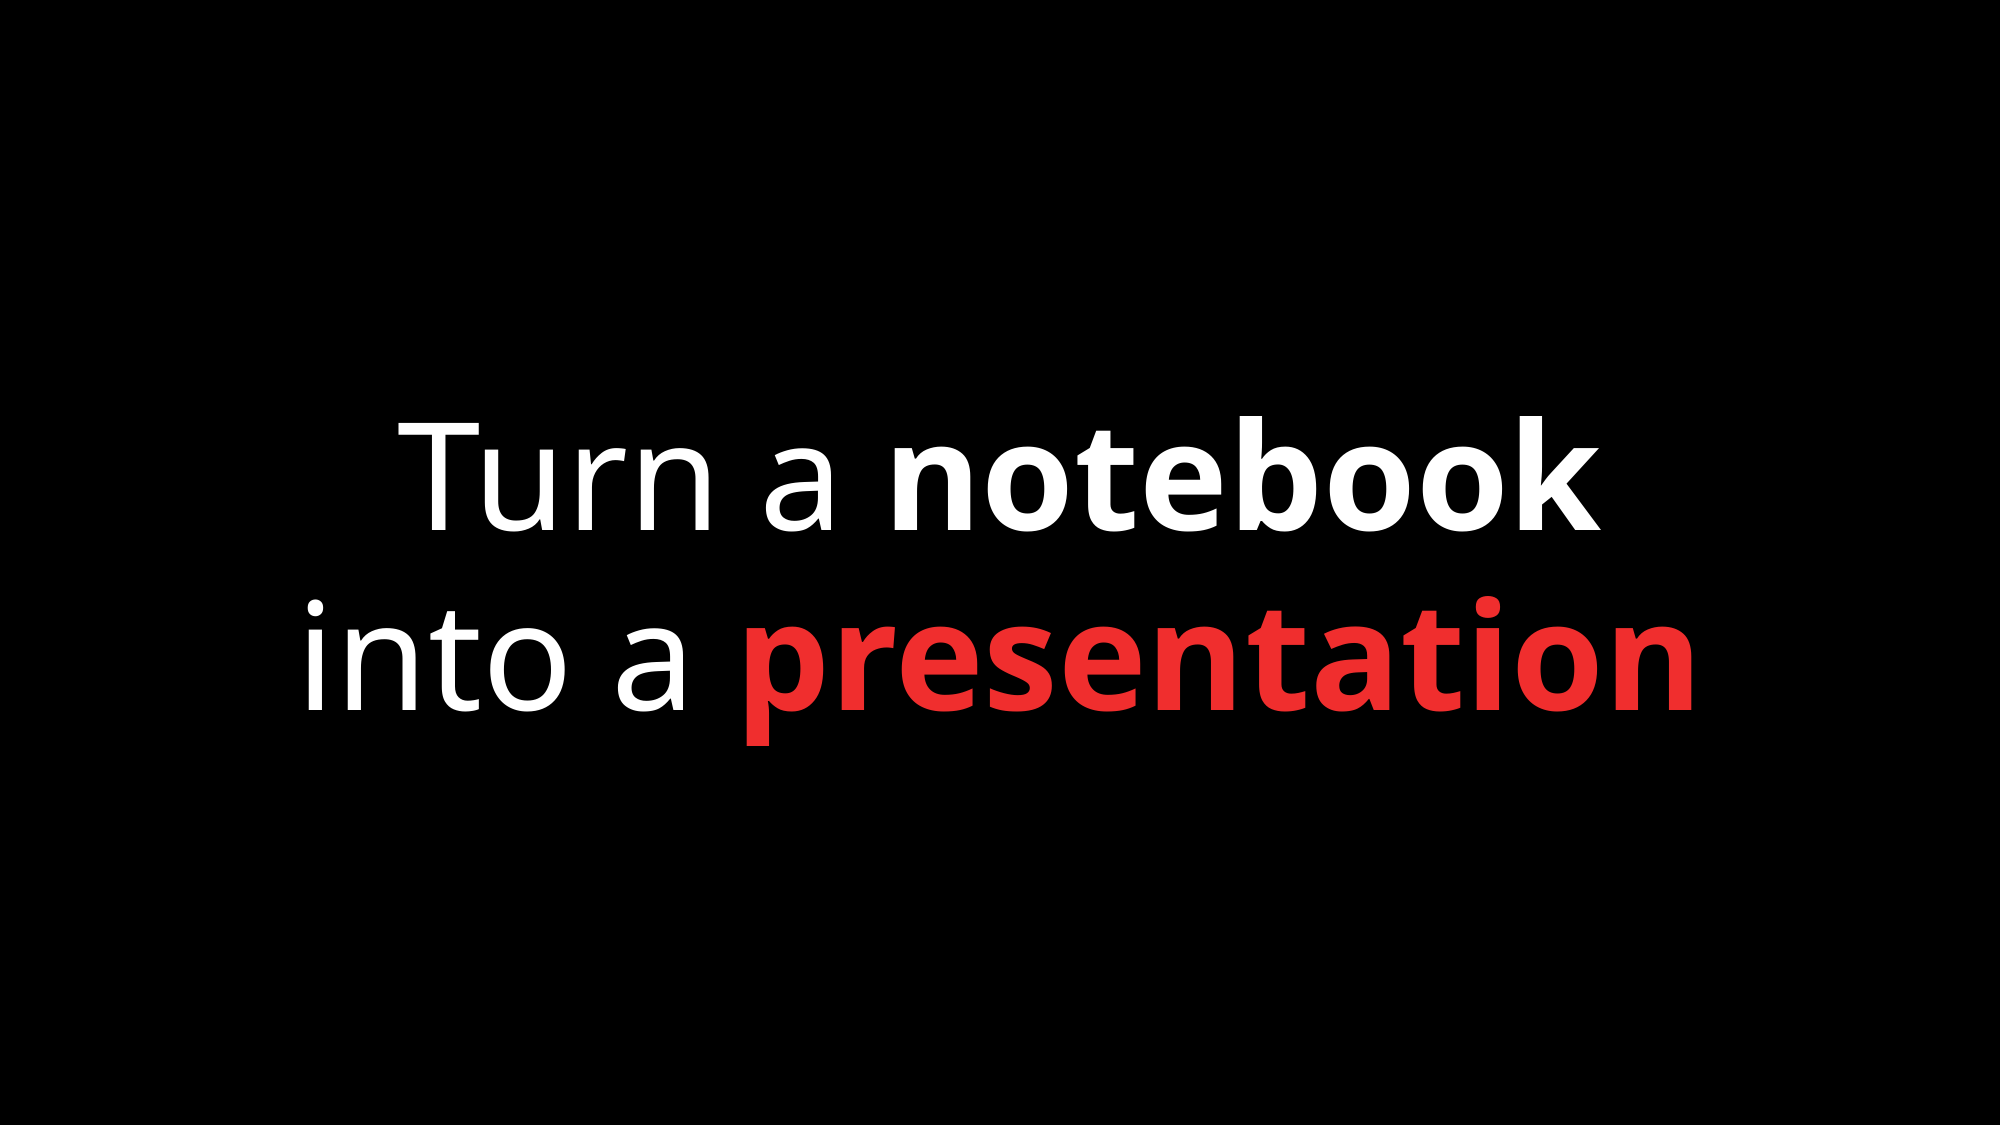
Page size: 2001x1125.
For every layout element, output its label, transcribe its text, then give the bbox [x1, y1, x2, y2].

text_box Turn a notebook into a presentation [281, 373, 1719, 748]
